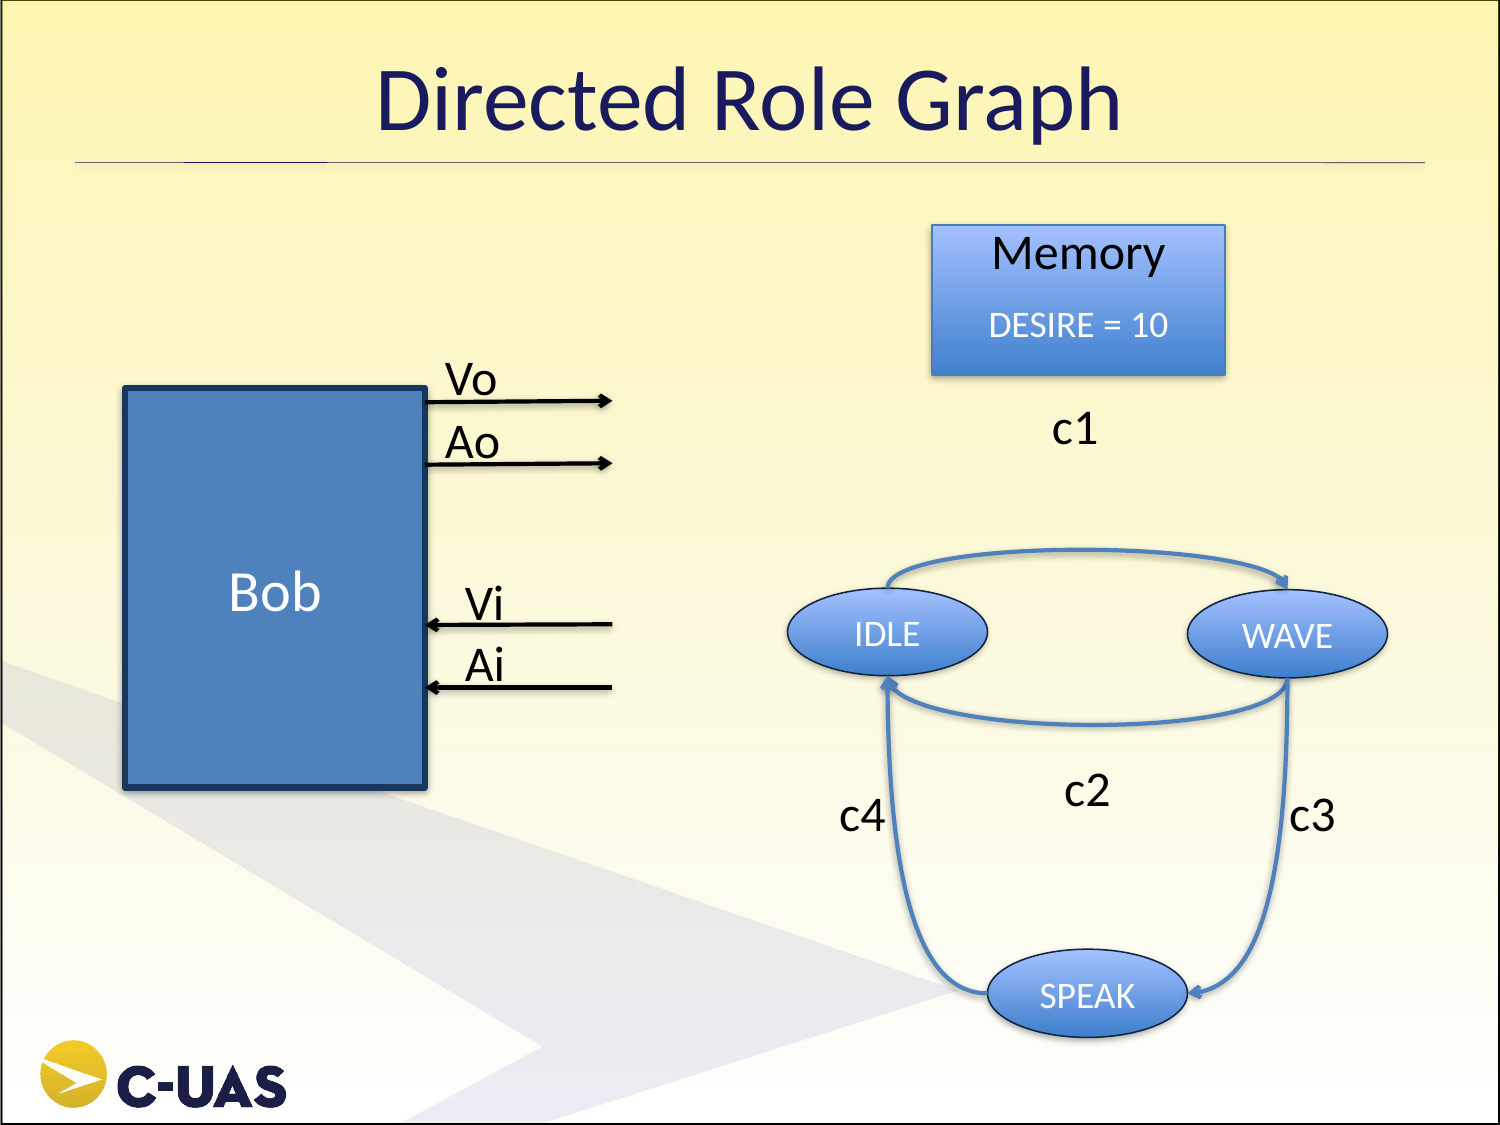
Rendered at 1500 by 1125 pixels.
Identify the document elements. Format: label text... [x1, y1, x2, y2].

text_box Memory [932, 212, 1225, 288]
text_box c3 [1224, 774, 1400, 849]
text_box Alice [430, 403, 611, 410]
text_box c4 [774, 774, 882, 849]
text_box c2 [1095, 749, 1175, 784]
text_box c1 [987, 386, 1163, 462]
text_box PS [450, 626, 610, 630]
text_box c2 [999, 749, 1080, 824]
text_box Alice [430, 465, 611, 471]
text_box IDLE [786, 587, 989, 677]
text_box Vi [450, 562, 670, 624]
text_box DESIRE = 10 [931, 224, 1226, 376]
text_box WAVE [1186, 588, 1389, 679]
text_box SPEAK [988, 948, 1188, 1039]
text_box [887, 675, 988, 994]
text_box Ao [430, 400, 650, 476]
text_box Bob [122, 385, 428, 791]
text_box Vo [430, 337, 650, 400]
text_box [1079, 785, 1396, 886]
text_box Ai [450, 624, 670, 699]
title Directed Role Graph [75, 24, 1425, 163]
picture [0, 0, 1500, 1125]
